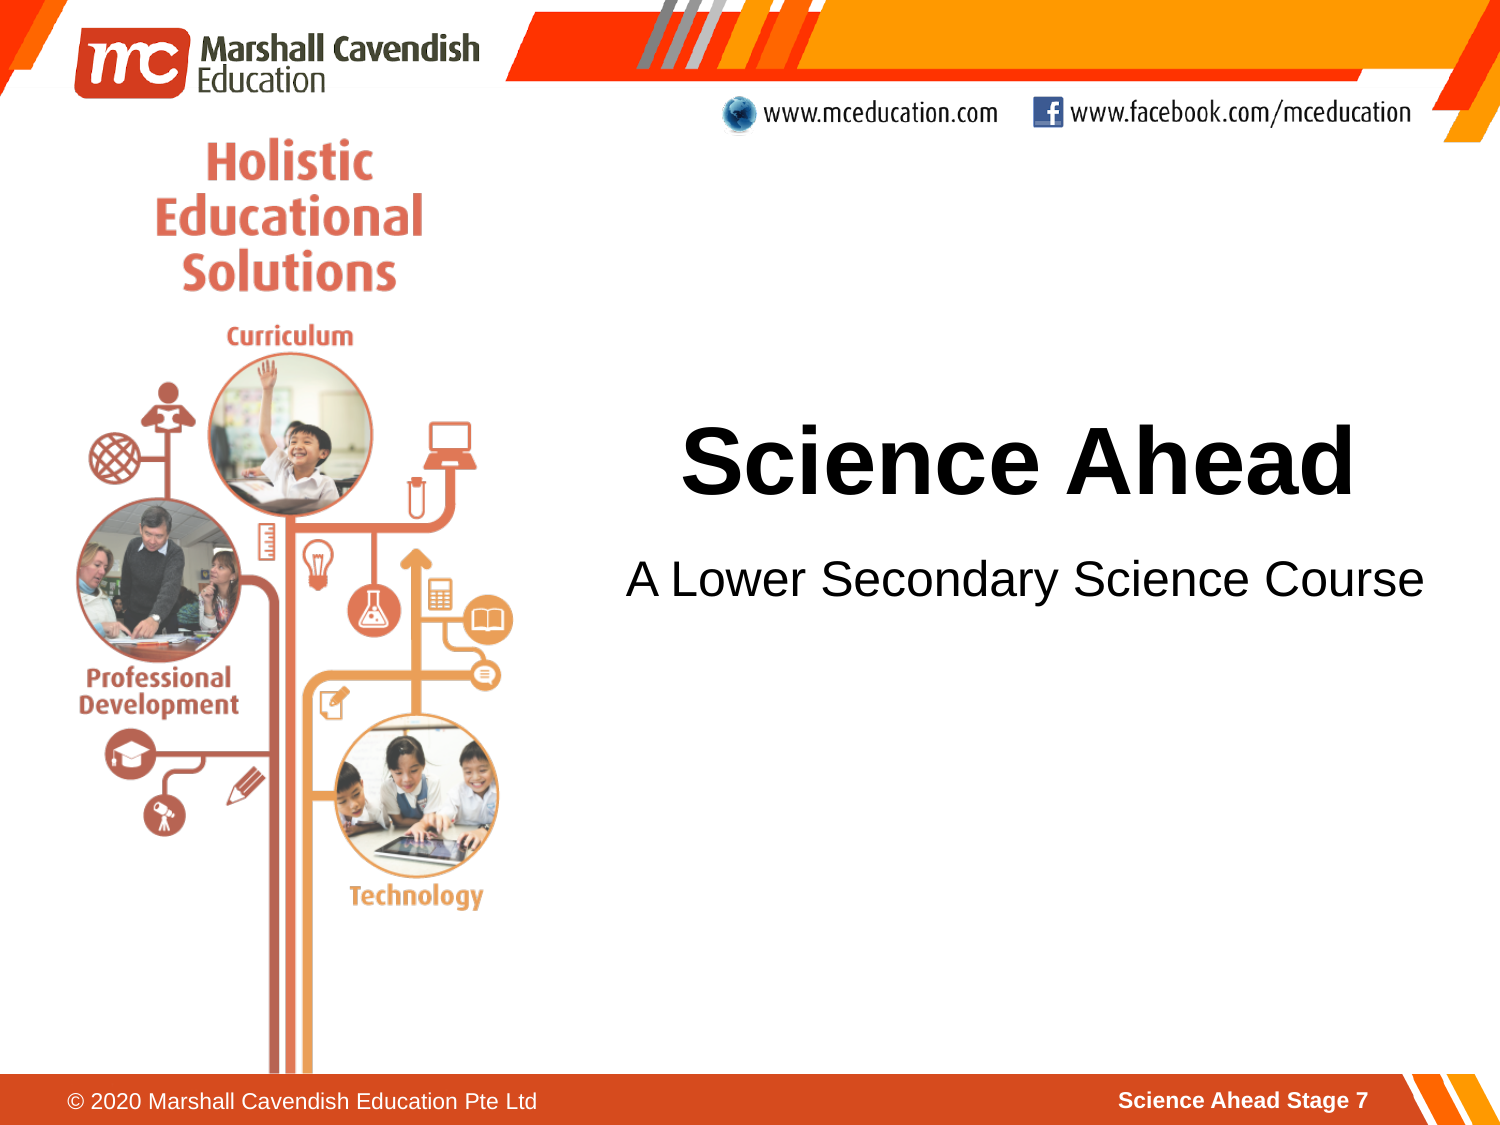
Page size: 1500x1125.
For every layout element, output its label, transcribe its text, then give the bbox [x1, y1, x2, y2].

footer Science Ahead Stage 7 [937, 1075, 1384, 1124]
picture [0, 0, 1500, 1125]
text_box Science Ahead A Lower Secondary Science Course [587, 374, 1450, 615]
